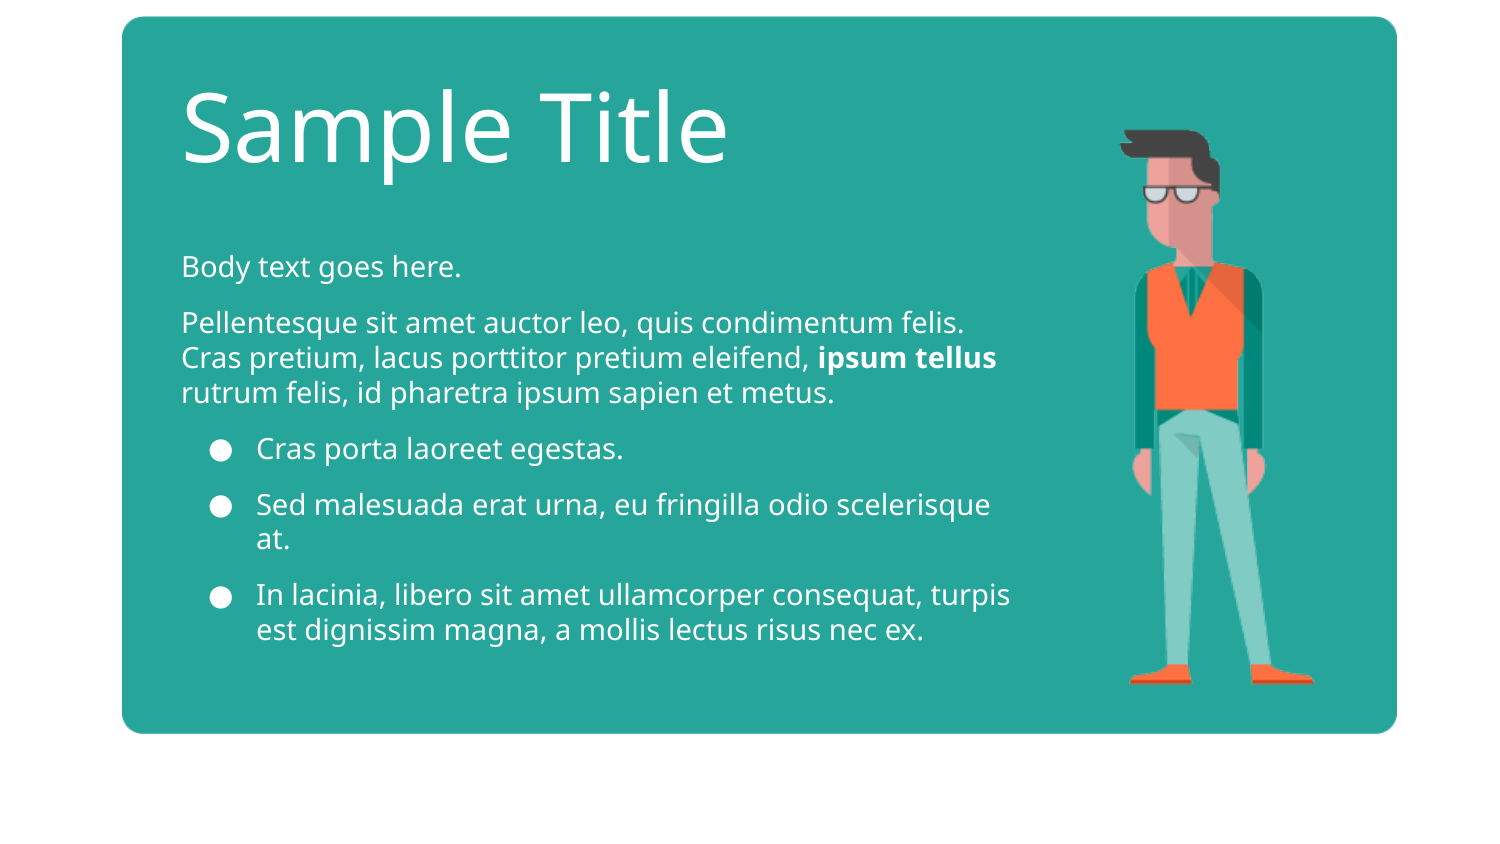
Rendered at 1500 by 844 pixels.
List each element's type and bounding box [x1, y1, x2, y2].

picture [122, 15, 1398, 734]
